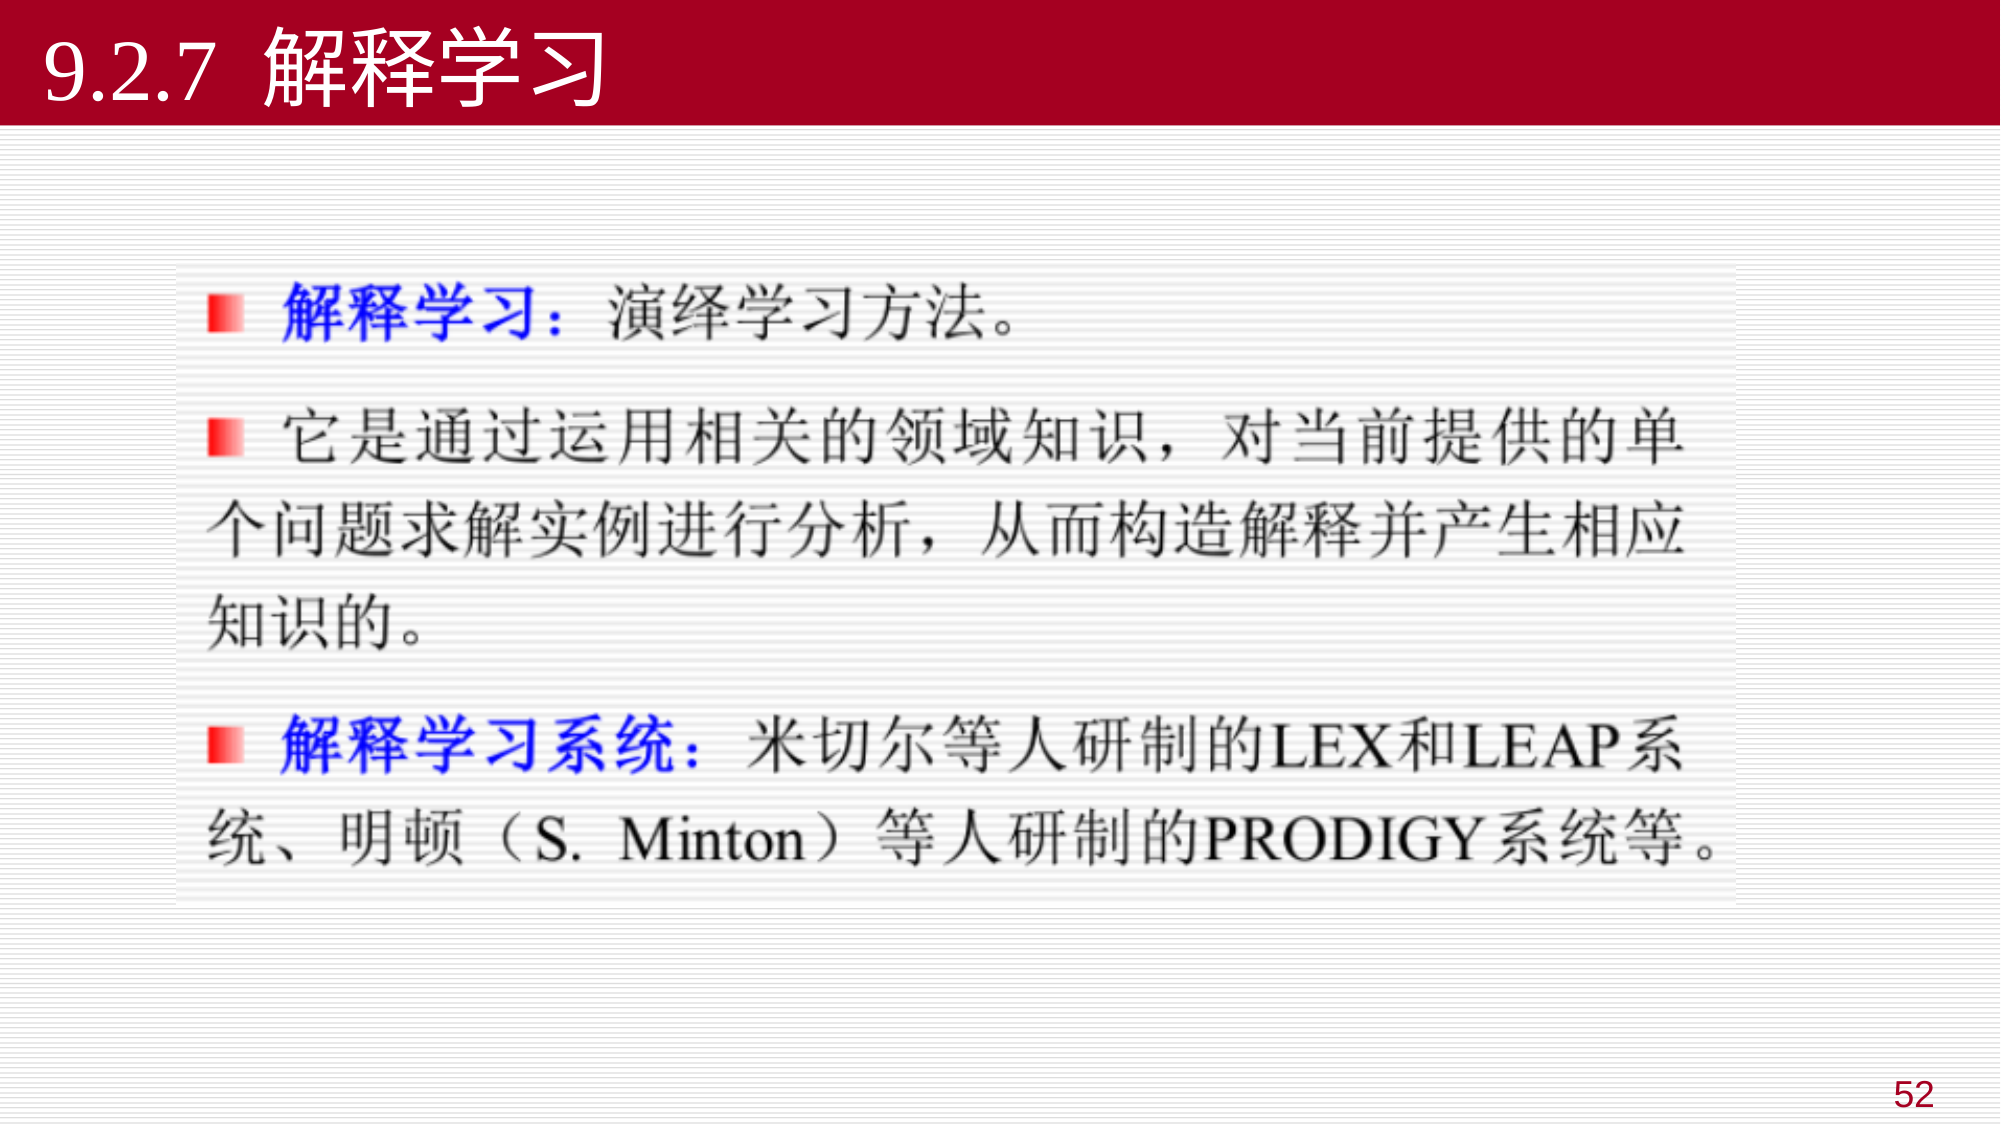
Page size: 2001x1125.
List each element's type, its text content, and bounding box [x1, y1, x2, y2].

picture [0, 0, 2001, 1125]
text_box 9.2.7 解释学习 [0, 0, 2000, 126]
slide_number 52 [1516, 1062, 1950, 1122]
